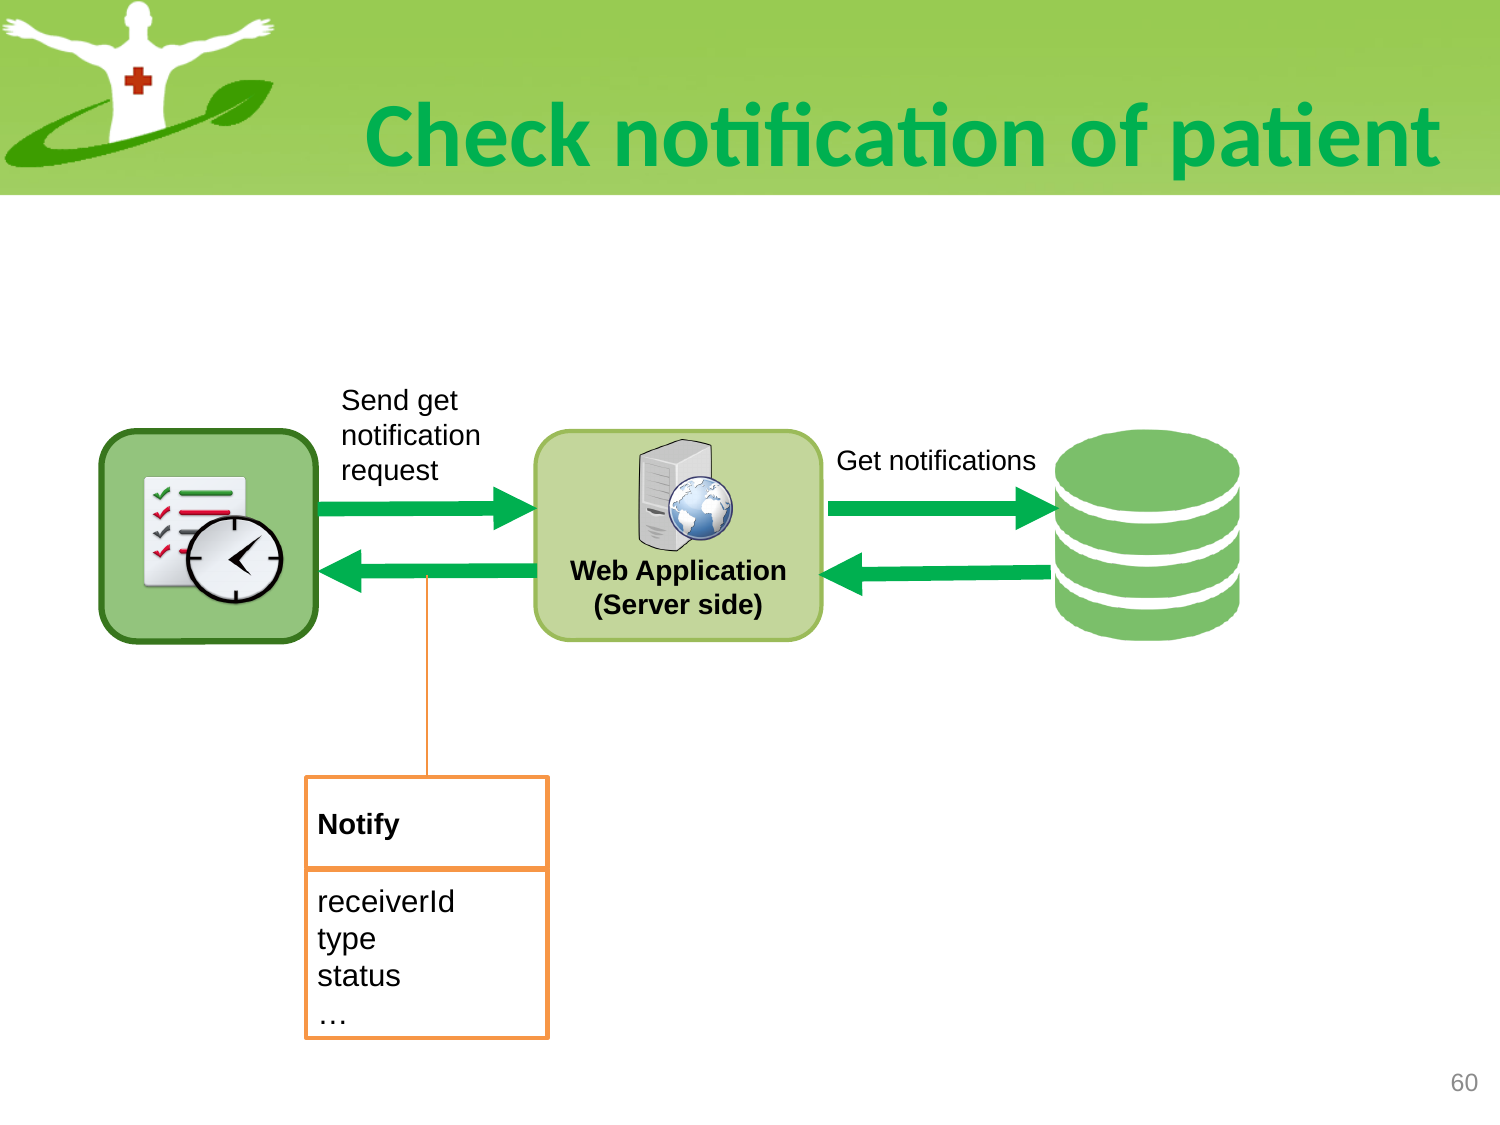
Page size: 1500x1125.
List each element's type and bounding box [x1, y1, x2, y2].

picture [0, 0, 1500, 1125]
text_box [305, 776, 548, 1039]
text_box [101, 430, 316, 642]
text_box [818, 571, 1051, 575]
